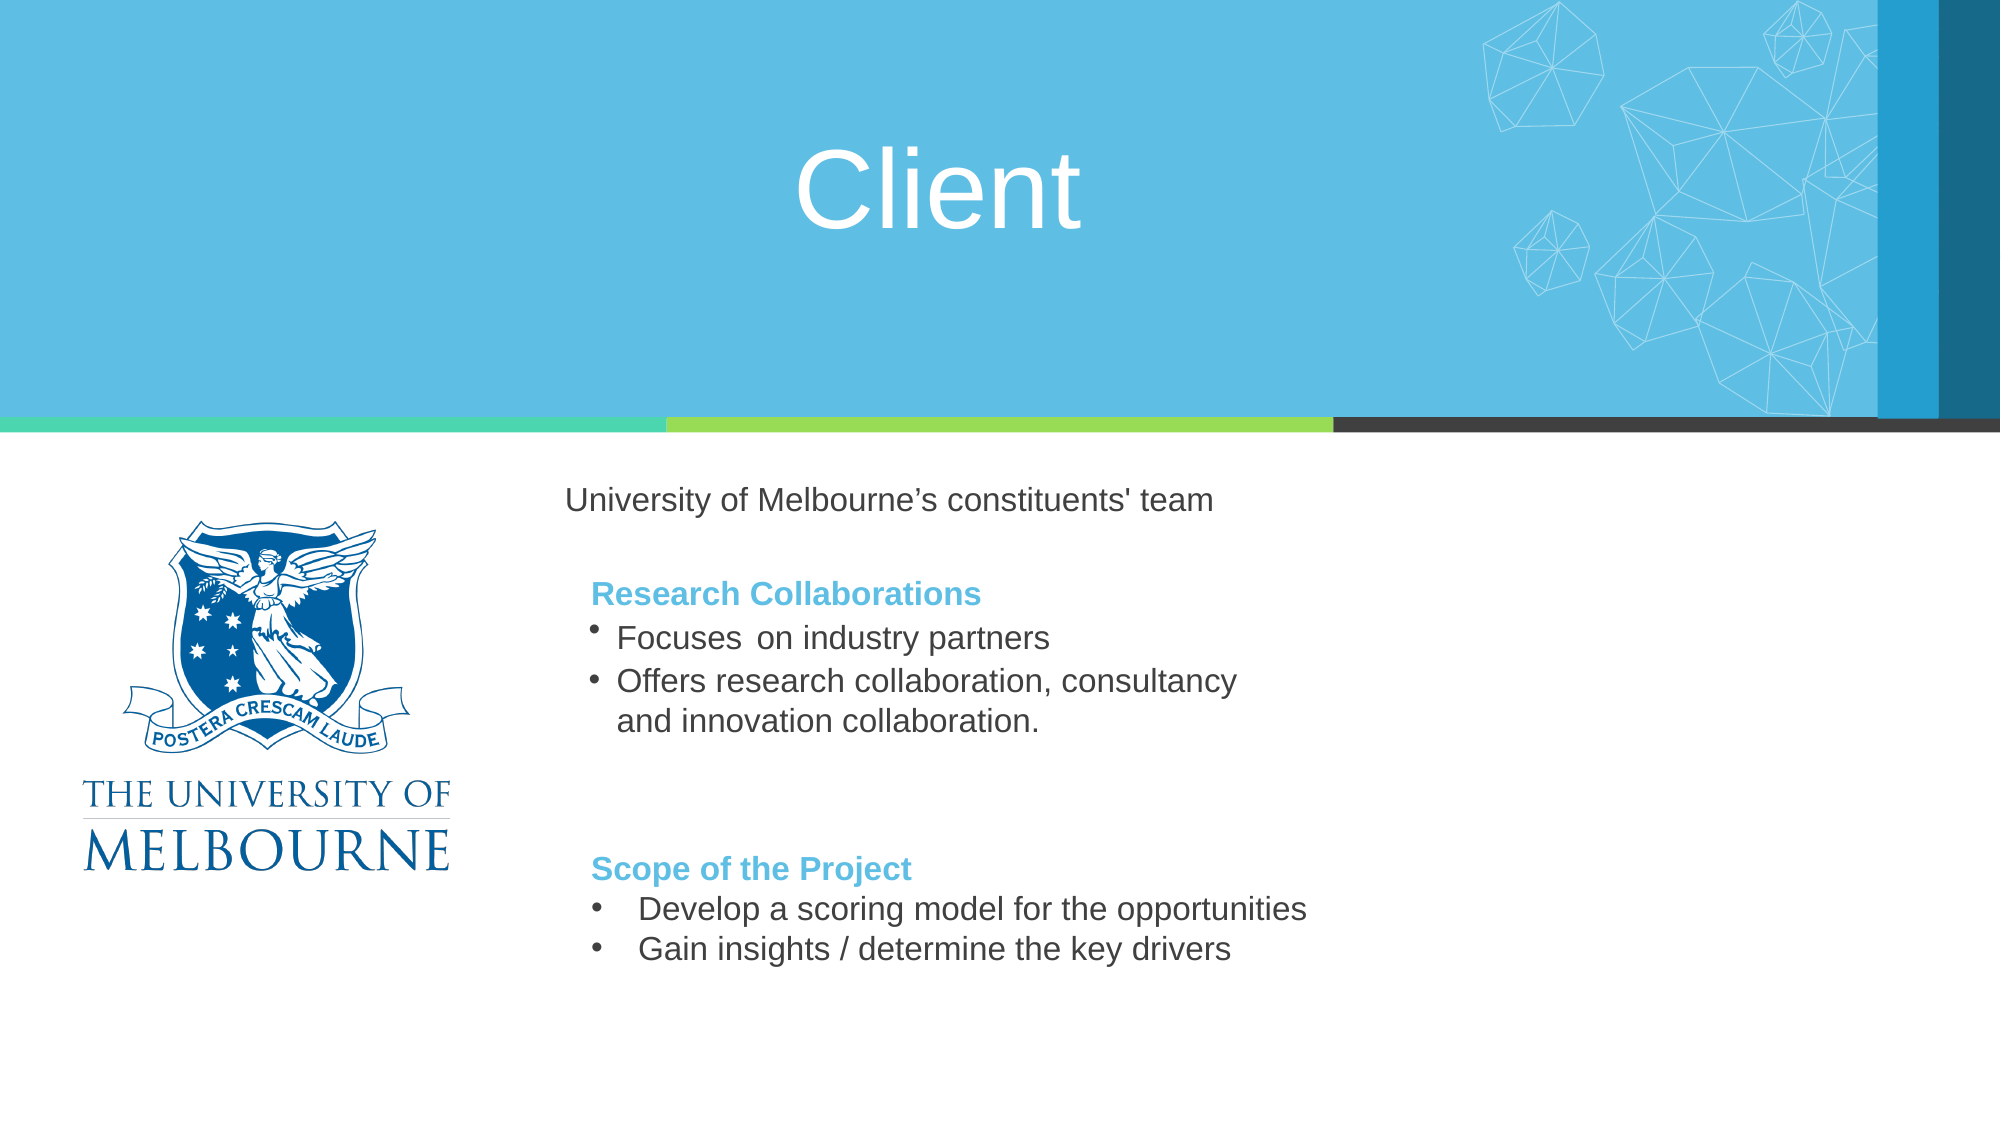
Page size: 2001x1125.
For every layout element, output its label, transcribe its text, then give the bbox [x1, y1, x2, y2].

text_box Client [779, 109, 1425, 259]
picture [68, 497, 464, 893]
text_box Scope of the Project Develop a scoring model for the opportunities Gain insights / determine the key drivers [576, 840, 1529, 975]
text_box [498, 565, 1346, 749]
text_box University of Melbourne’s constituents' team [550, 470, 1269, 525]
